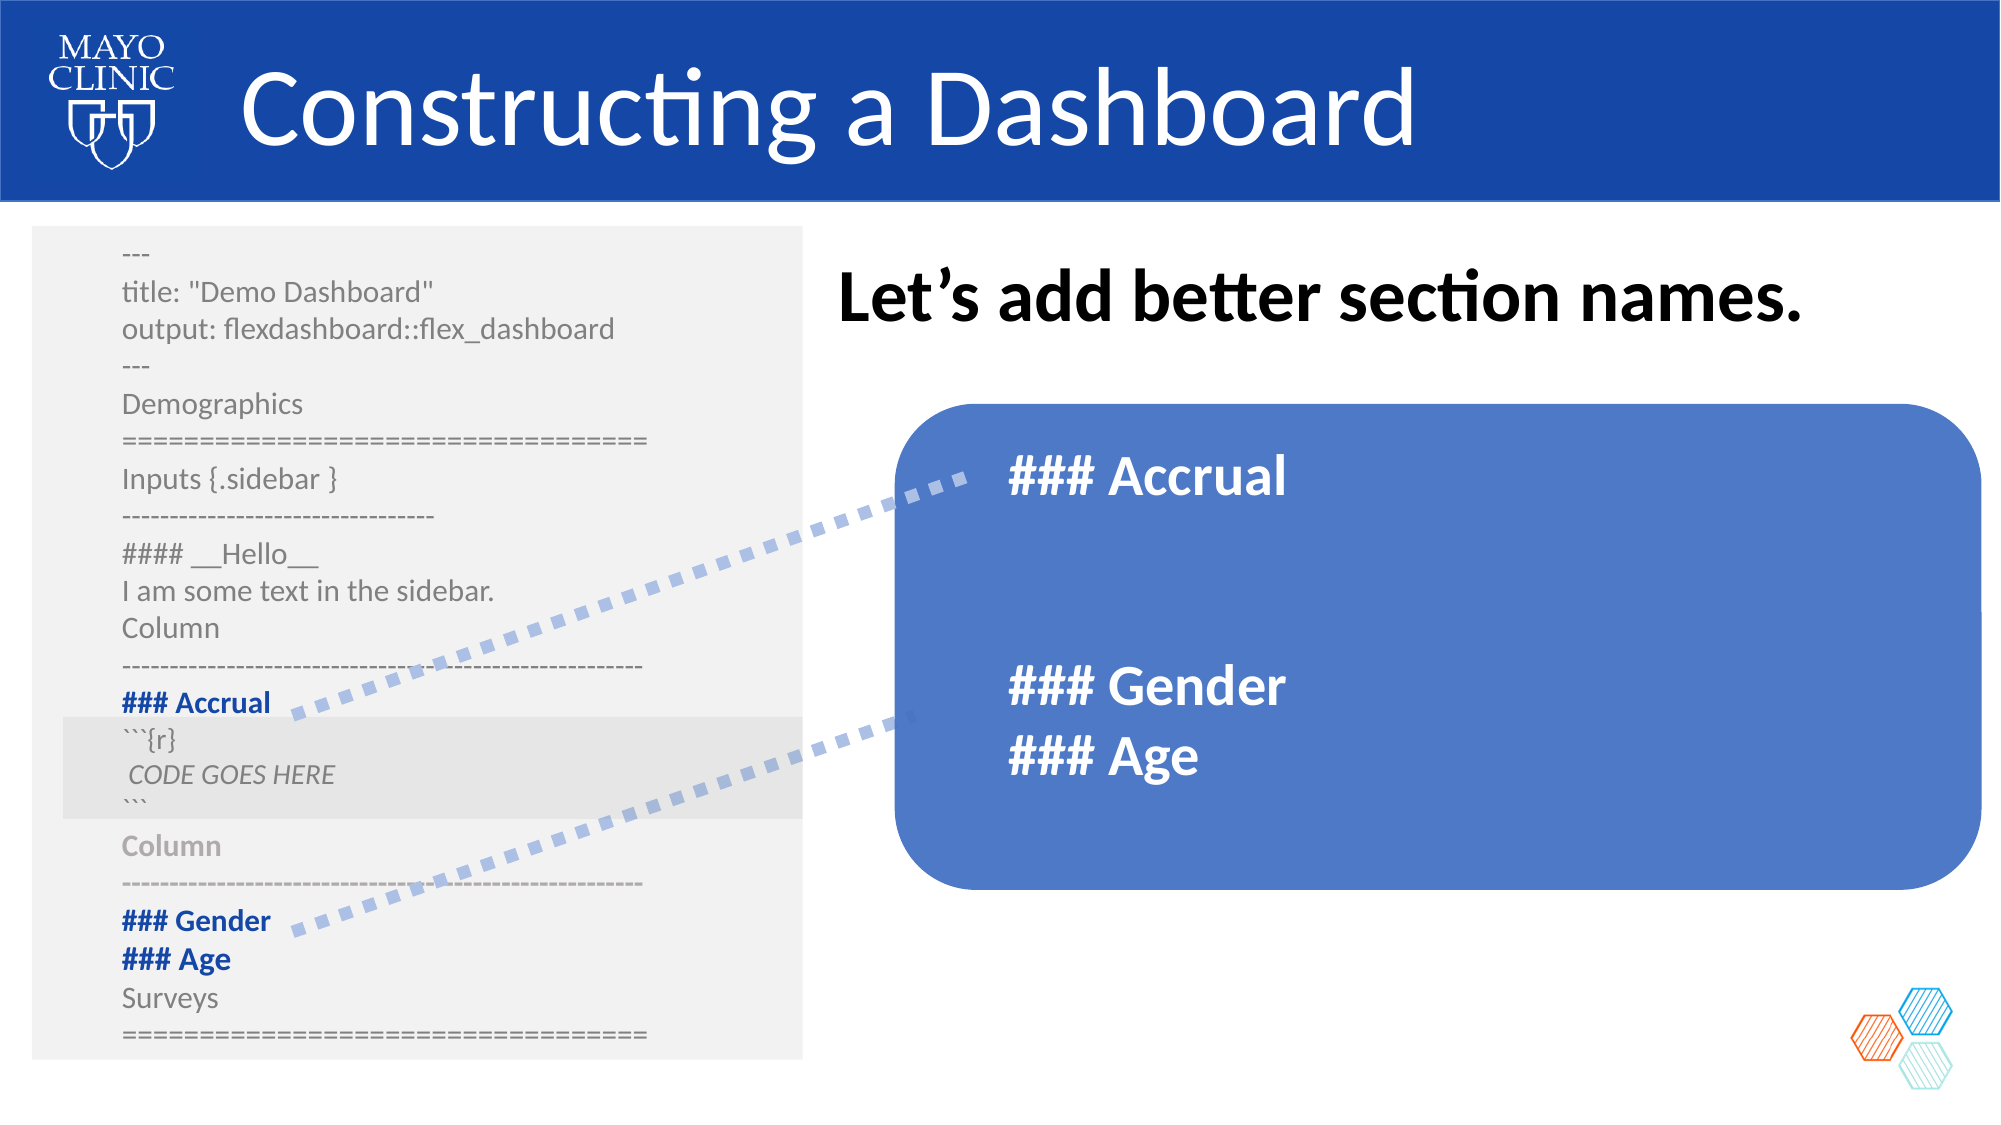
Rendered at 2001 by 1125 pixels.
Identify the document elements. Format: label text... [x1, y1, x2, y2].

text_box Let’s add better section names. [823, 239, 1982, 345]
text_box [292, 716, 915, 932]
text_box [62, 716, 292, 820]
text_box --- title: "Demo Dashboard" output: flexdashboard::flex_dashboard --- Demographics ================================== Inputs {.sidebar } --------------------------------- #### __Hello__ I am some text in the sidebar. Column ------------------------------------------------------- ### Accrual ```{r} CODE GOES HERE ``` Column ------------------------------------------------------- ### Gender ### Age Surveys ================================== [31, 225, 803, 1060]
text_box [0, 0, 2000, 202]
text_box ### Accrual ### Gender ### Age [894, 402, 1983, 891]
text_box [292, 474, 974, 716]
picture [1819, 964, 1963, 1115]
